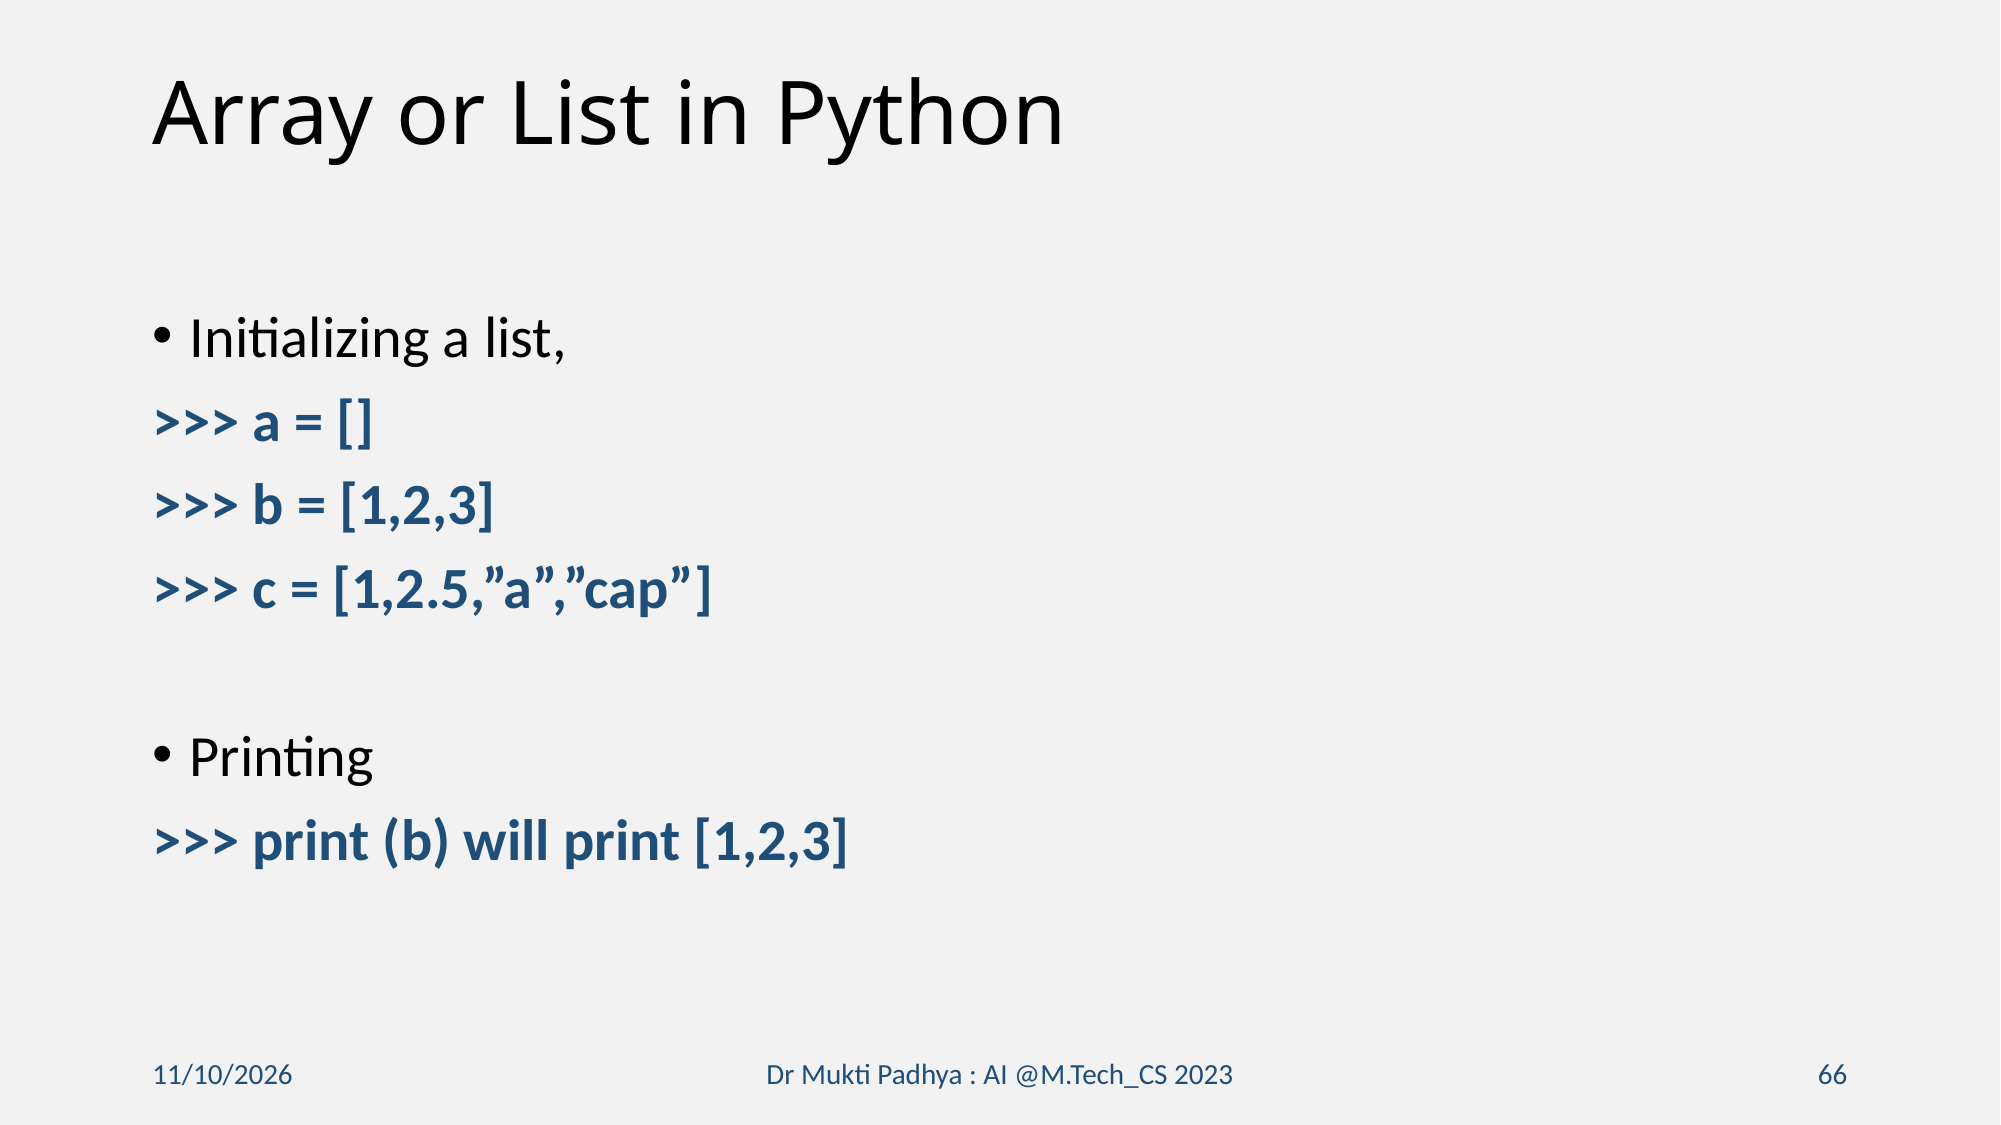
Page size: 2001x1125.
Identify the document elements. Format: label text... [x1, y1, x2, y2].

title Array or List in Python [137, 59, 1863, 278]
slide_number 66 [1412, 1042, 1863, 1103]
footer Dr Mukti Padhya : AI @M.Tech_CS 2023 [662, 1042, 1338, 1103]
list Initializing a list, >>> a = [] >>> b = [1,2,3] >>> c = [1,2.5,”a”,”cap”] Printing >>> print (b) will print [1,2,3] [137, 299, 1863, 1014]
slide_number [137, 1042, 588, 1103]
